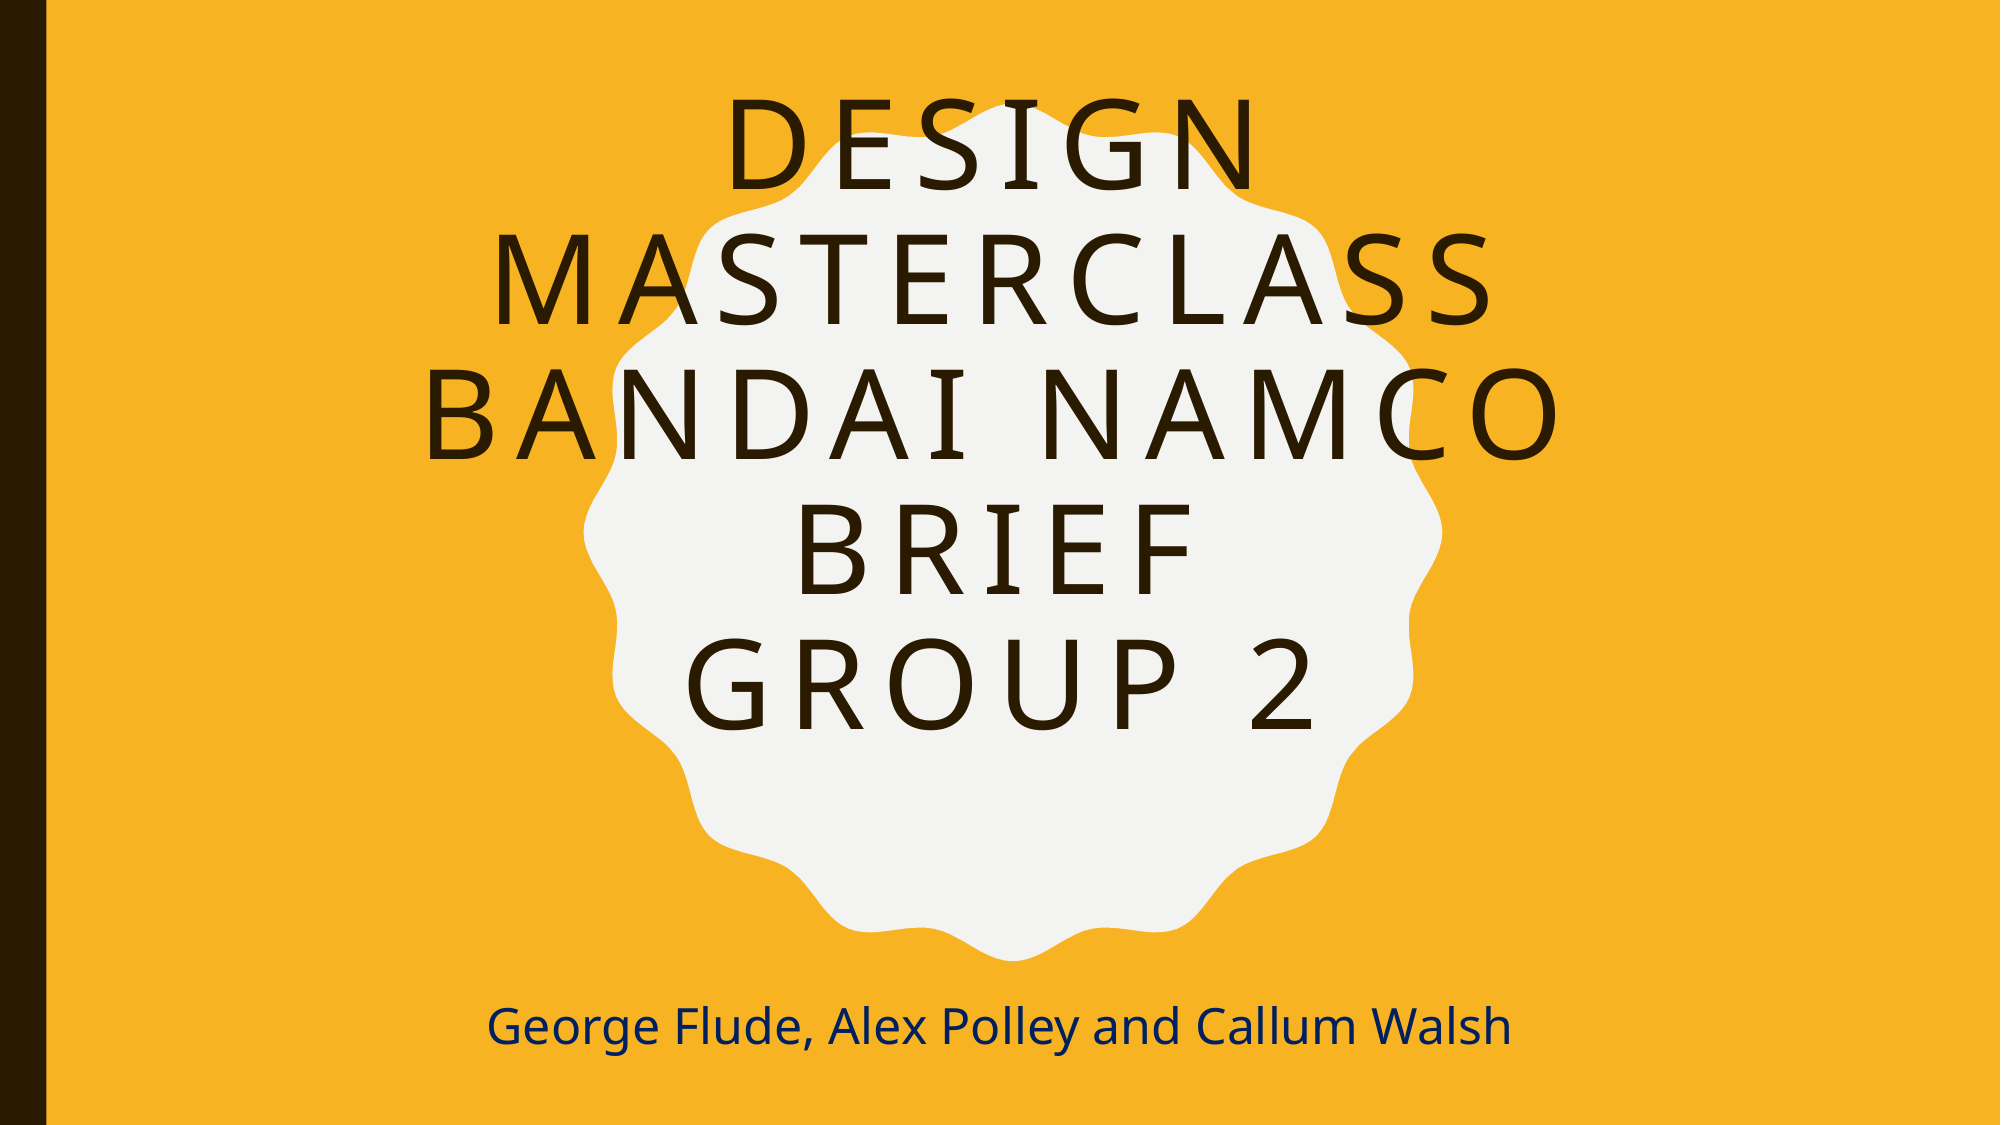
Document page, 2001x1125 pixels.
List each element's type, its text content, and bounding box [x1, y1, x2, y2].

title Design Masterclass Bandai Namco Brief Group 2 [249, 184, 1750, 654]
text_box George Flude, Alex Polley and Callum Walsh [81, 987, 1919, 1063]
